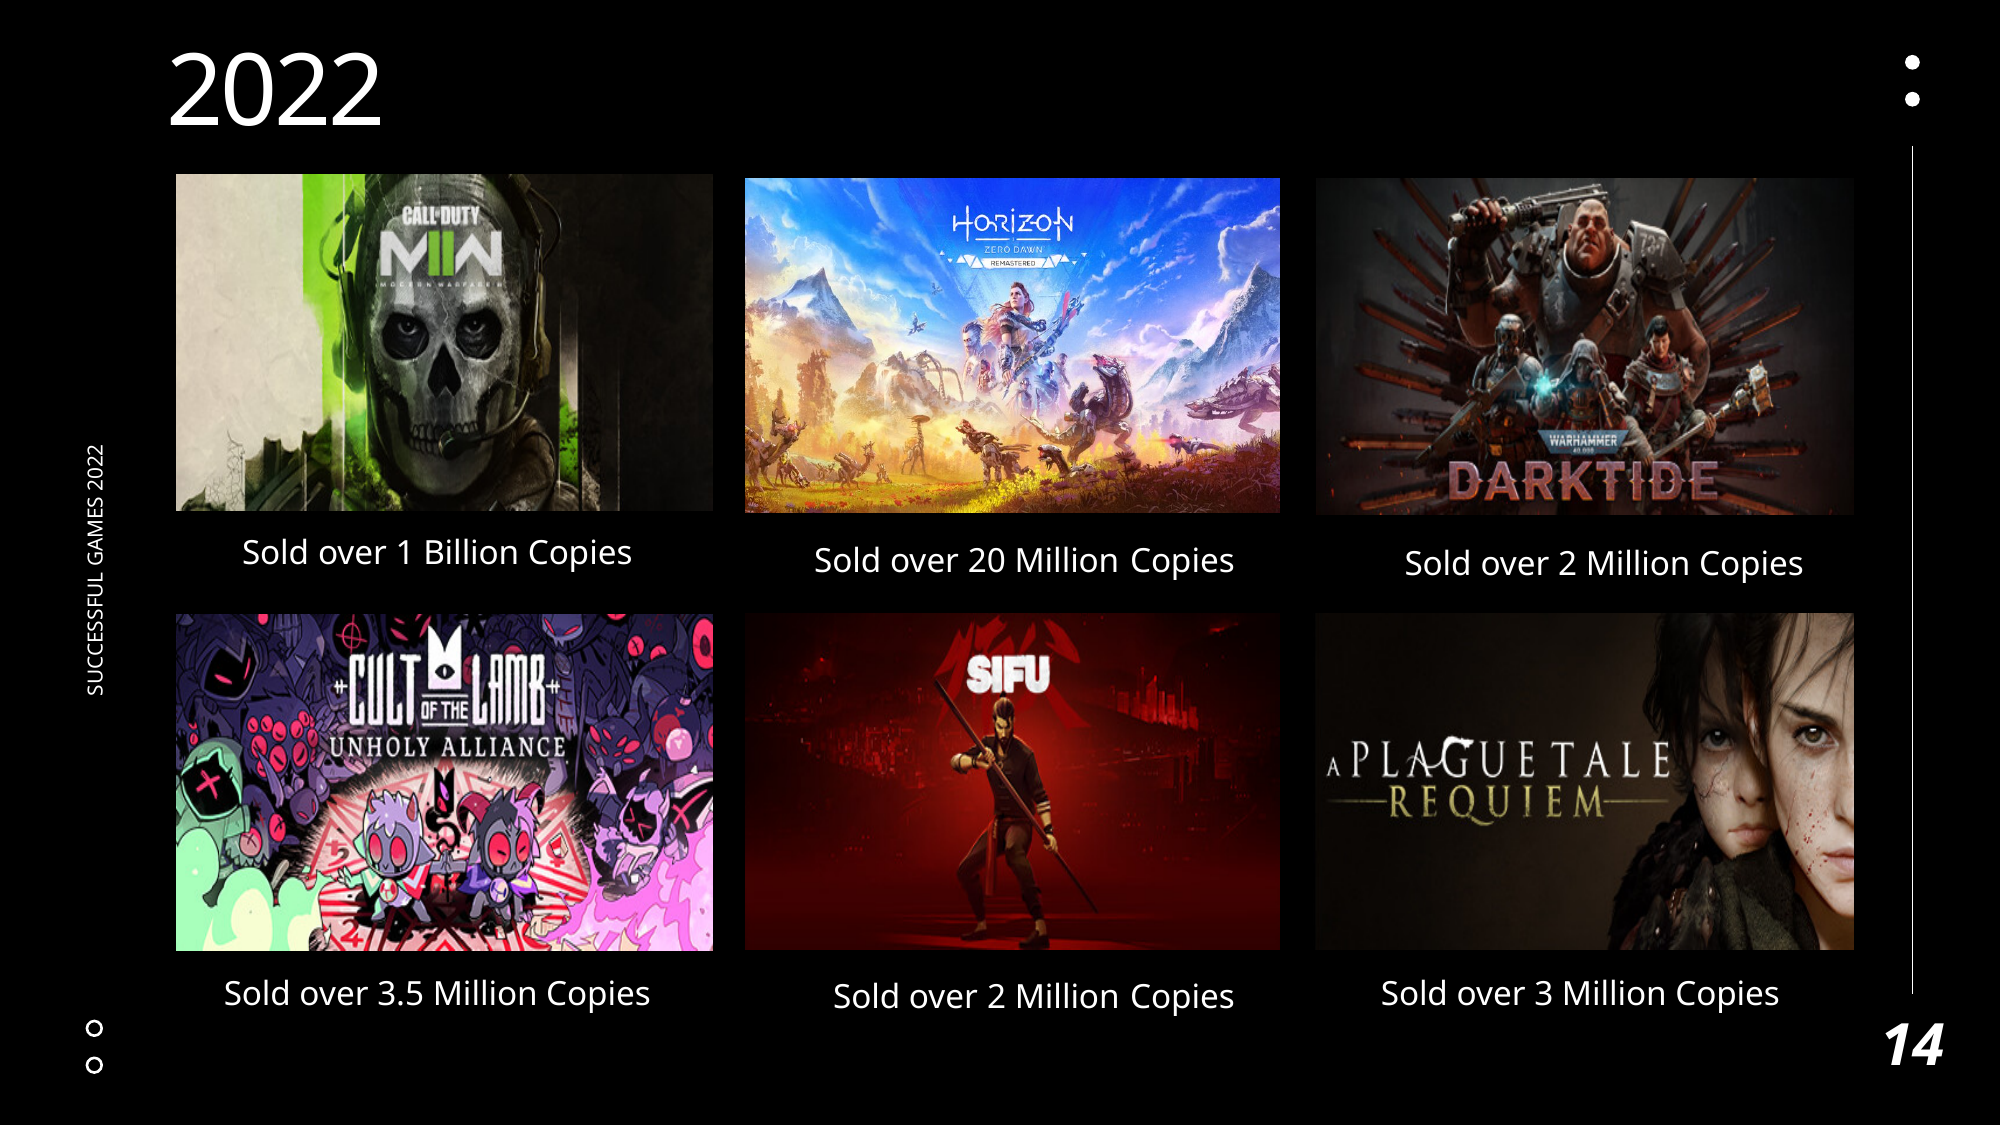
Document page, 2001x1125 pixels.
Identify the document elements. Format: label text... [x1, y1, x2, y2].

text_box Sold over 3 Million Copies [1340, 972, 1830, 1081]
slide_number 14 [1853, 1024, 1972, 1070]
text_box Sold over 20 Million Copies [784, 530, 1274, 613]
picture [1316, 178, 1854, 515]
text_box Sold over 3.5 Million Copies [197, 972, 687, 1081]
text_box Sold over 2 Million Copies [793, 966, 1284, 1075]
picture [745, 613, 1281, 950]
text_box Sold over 1 Billion Copies [197, 530, 687, 614]
picture [176, 174, 713, 511]
text_box Sold over 2 Million Copies [1364, 541, 1854, 613]
footer Successful games 2022 [67, 146, 122, 995]
title 2022 [166, 50, 1182, 146]
picture [745, 178, 1281, 513]
picture [176, 614, 713, 951]
picture [1312, 613, 1854, 950]
